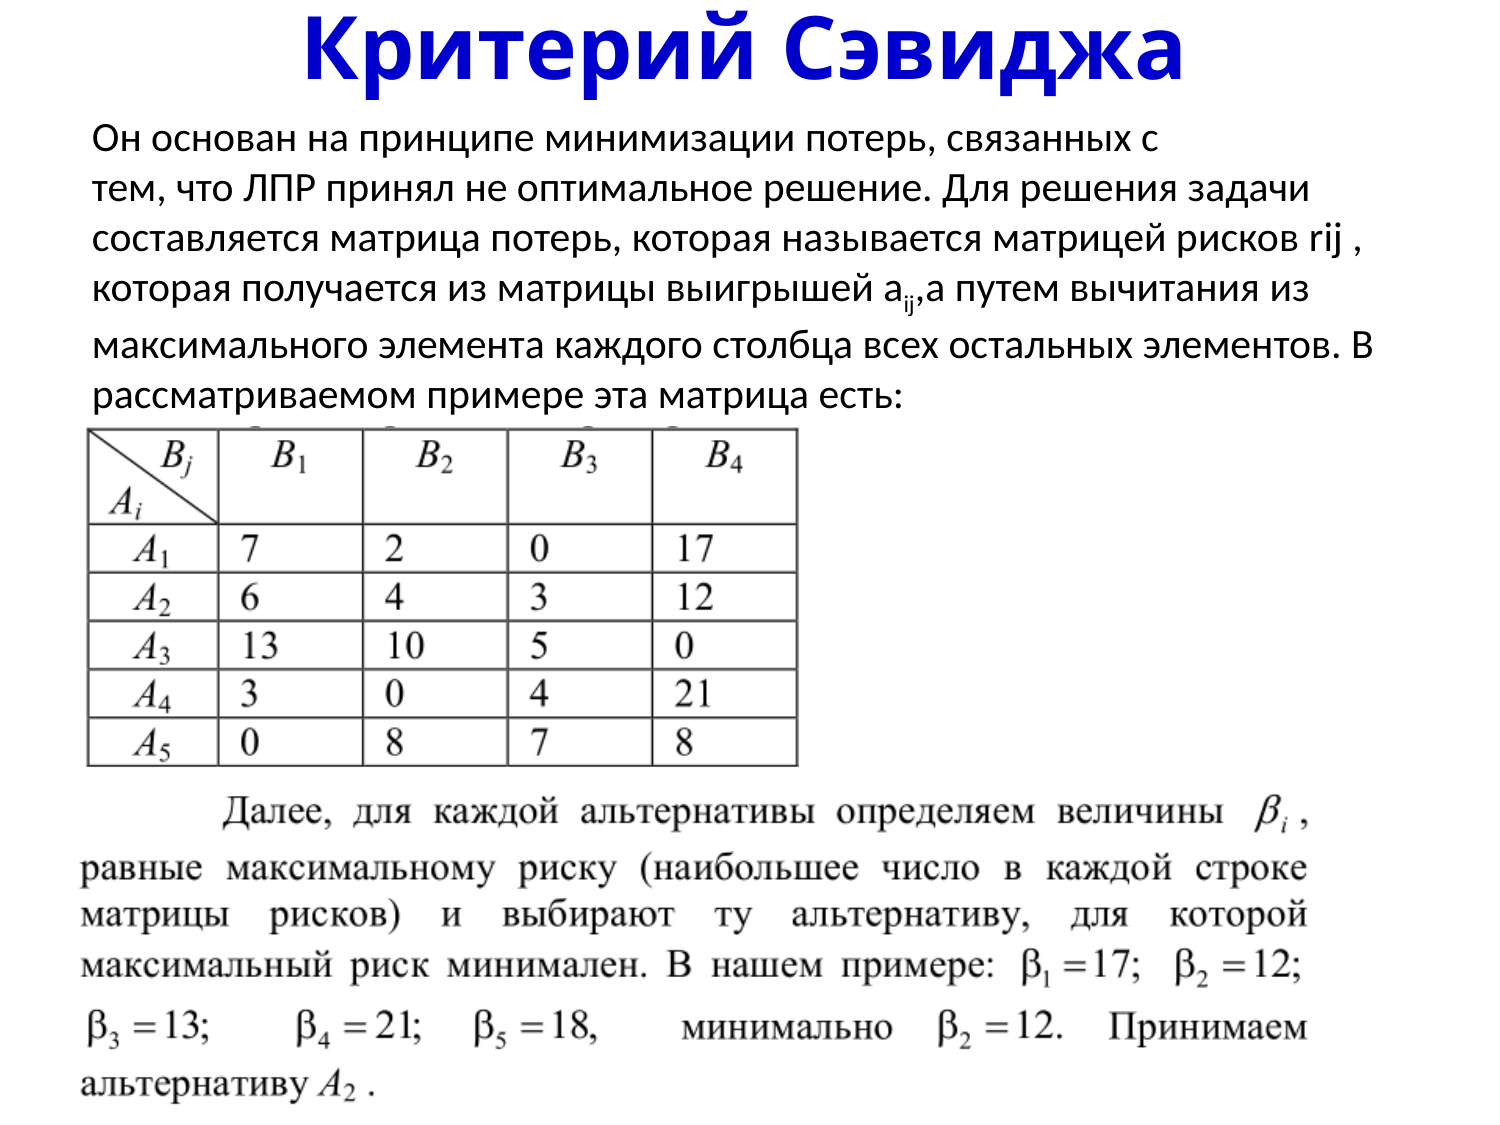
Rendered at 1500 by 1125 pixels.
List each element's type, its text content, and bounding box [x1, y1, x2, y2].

picture [85, 426, 803, 770]
text_box Он основан на принципе минимизации потерь, связанных с тем, что ЛПР принял не оптимальное решение. Для решения задачи составляется матрица потерь, которая называется матрицей рисков rij , которая получается из матрицы выигрышей aij,a путем вычитания из максимального элемента каждого столбца всех остальных элементов. В рассматриваемом примере эта матрица есть: [77, 102, 1463, 425]
picture [76, 791, 1327, 1109]
title Критерий Сэвиджа [0, 0, 1489, 103]
